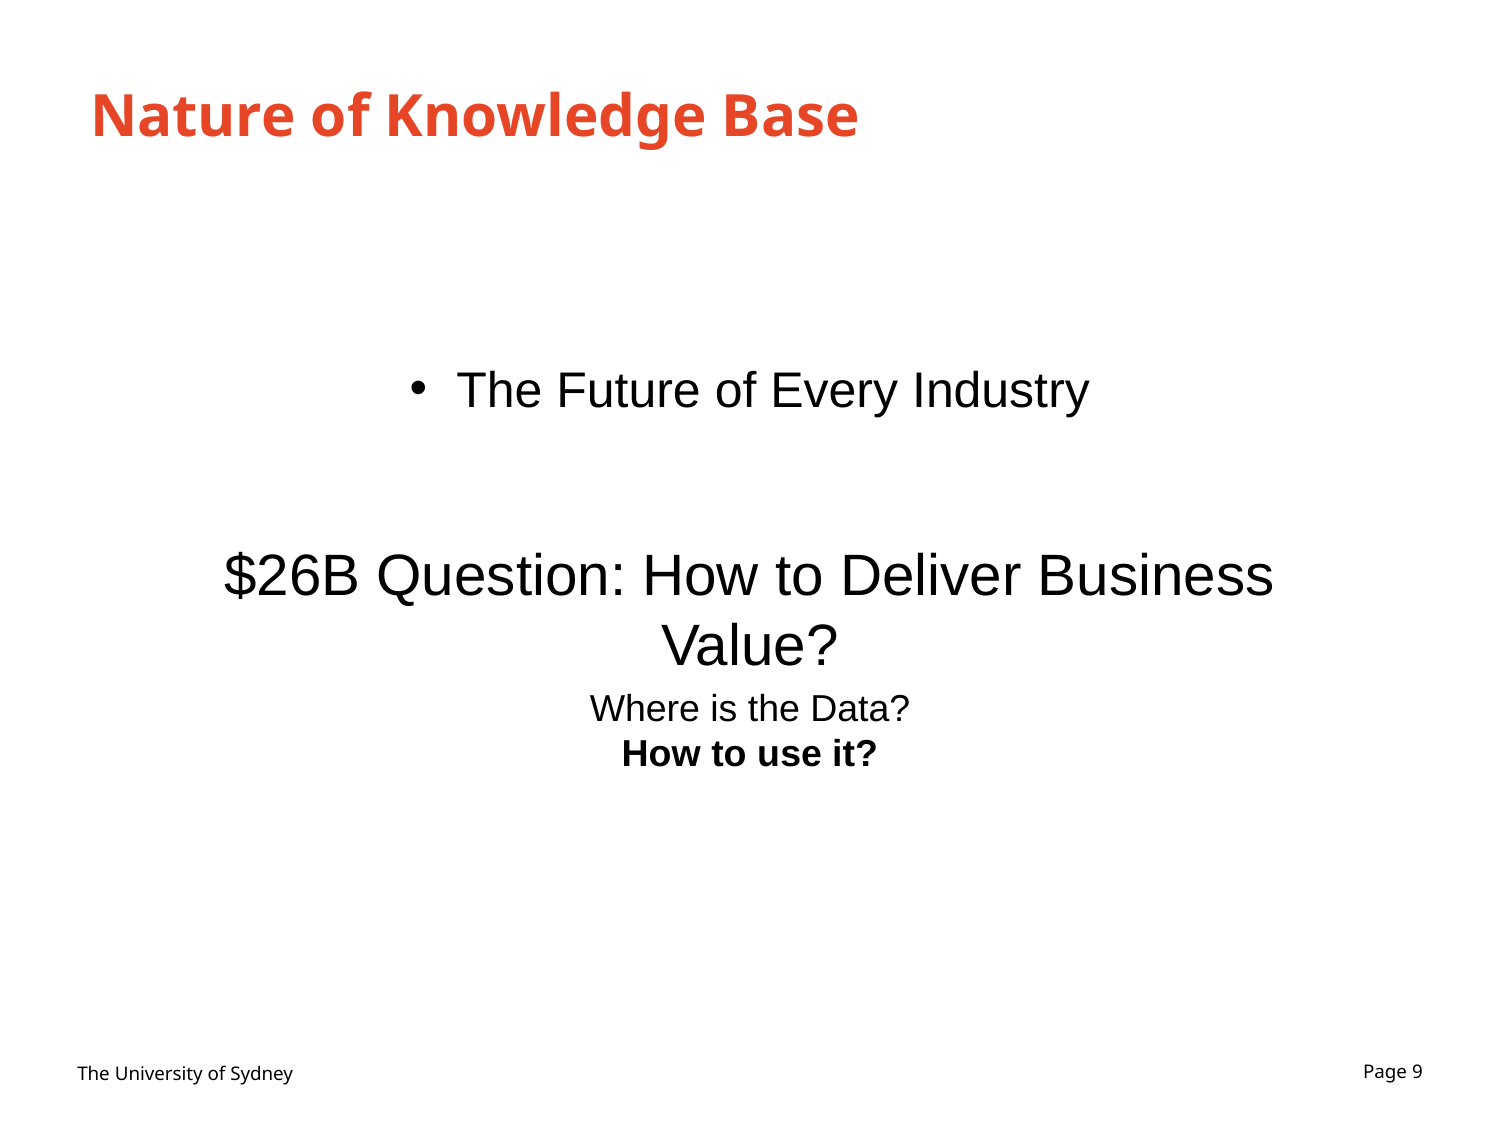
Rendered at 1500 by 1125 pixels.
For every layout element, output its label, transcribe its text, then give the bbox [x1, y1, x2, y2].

text_box Where is the Data? How to use it? [461, 676, 1039, 782]
text_box The Future of Every Industry $26B Question: How to Deliver Business Value? [112, 349, 1388, 685]
title Nature of Knowledge Base [75, 19, 1425, 207]
